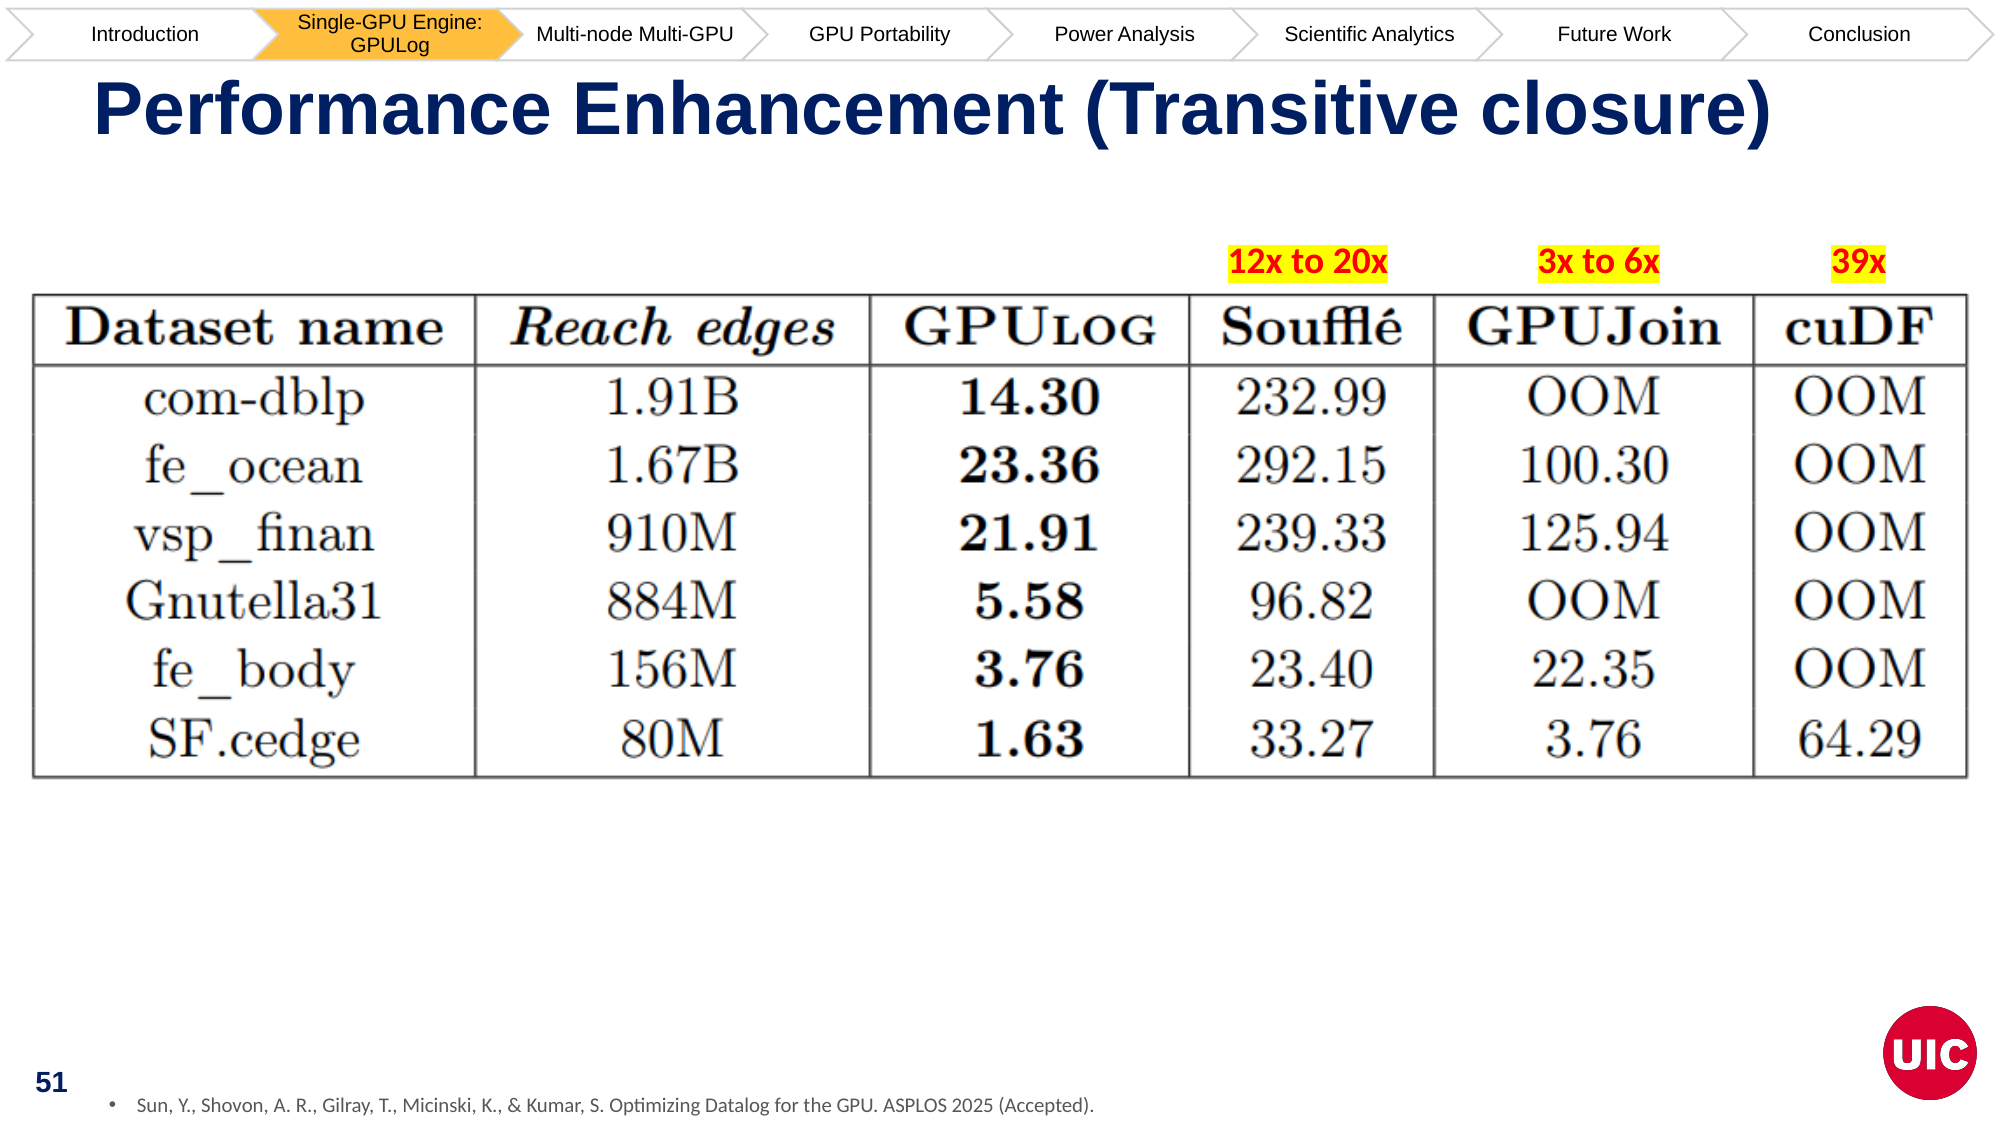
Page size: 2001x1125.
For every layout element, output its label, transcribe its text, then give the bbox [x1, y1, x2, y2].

text_box 12x to 20x [1211, 228, 1404, 288]
text_box Sun, Y., Shovon, A. R., Gilray, T., Micinski, K., & Kumar, S. Optimizing Datalog for the GPU. ASPLOS 2025 (Accepted). [93, 1084, 1756, 1125]
picture [1880, 1004, 1980, 1102]
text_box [6, 8, 1994, 61]
title Performance Enhancement (Transitive closure) [93, 70, 1907, 204]
text_box 39x [1763, 228, 1955, 288]
picture [29, 288, 1971, 783]
text_box 3x to 6x [1502, 228, 1695, 288]
